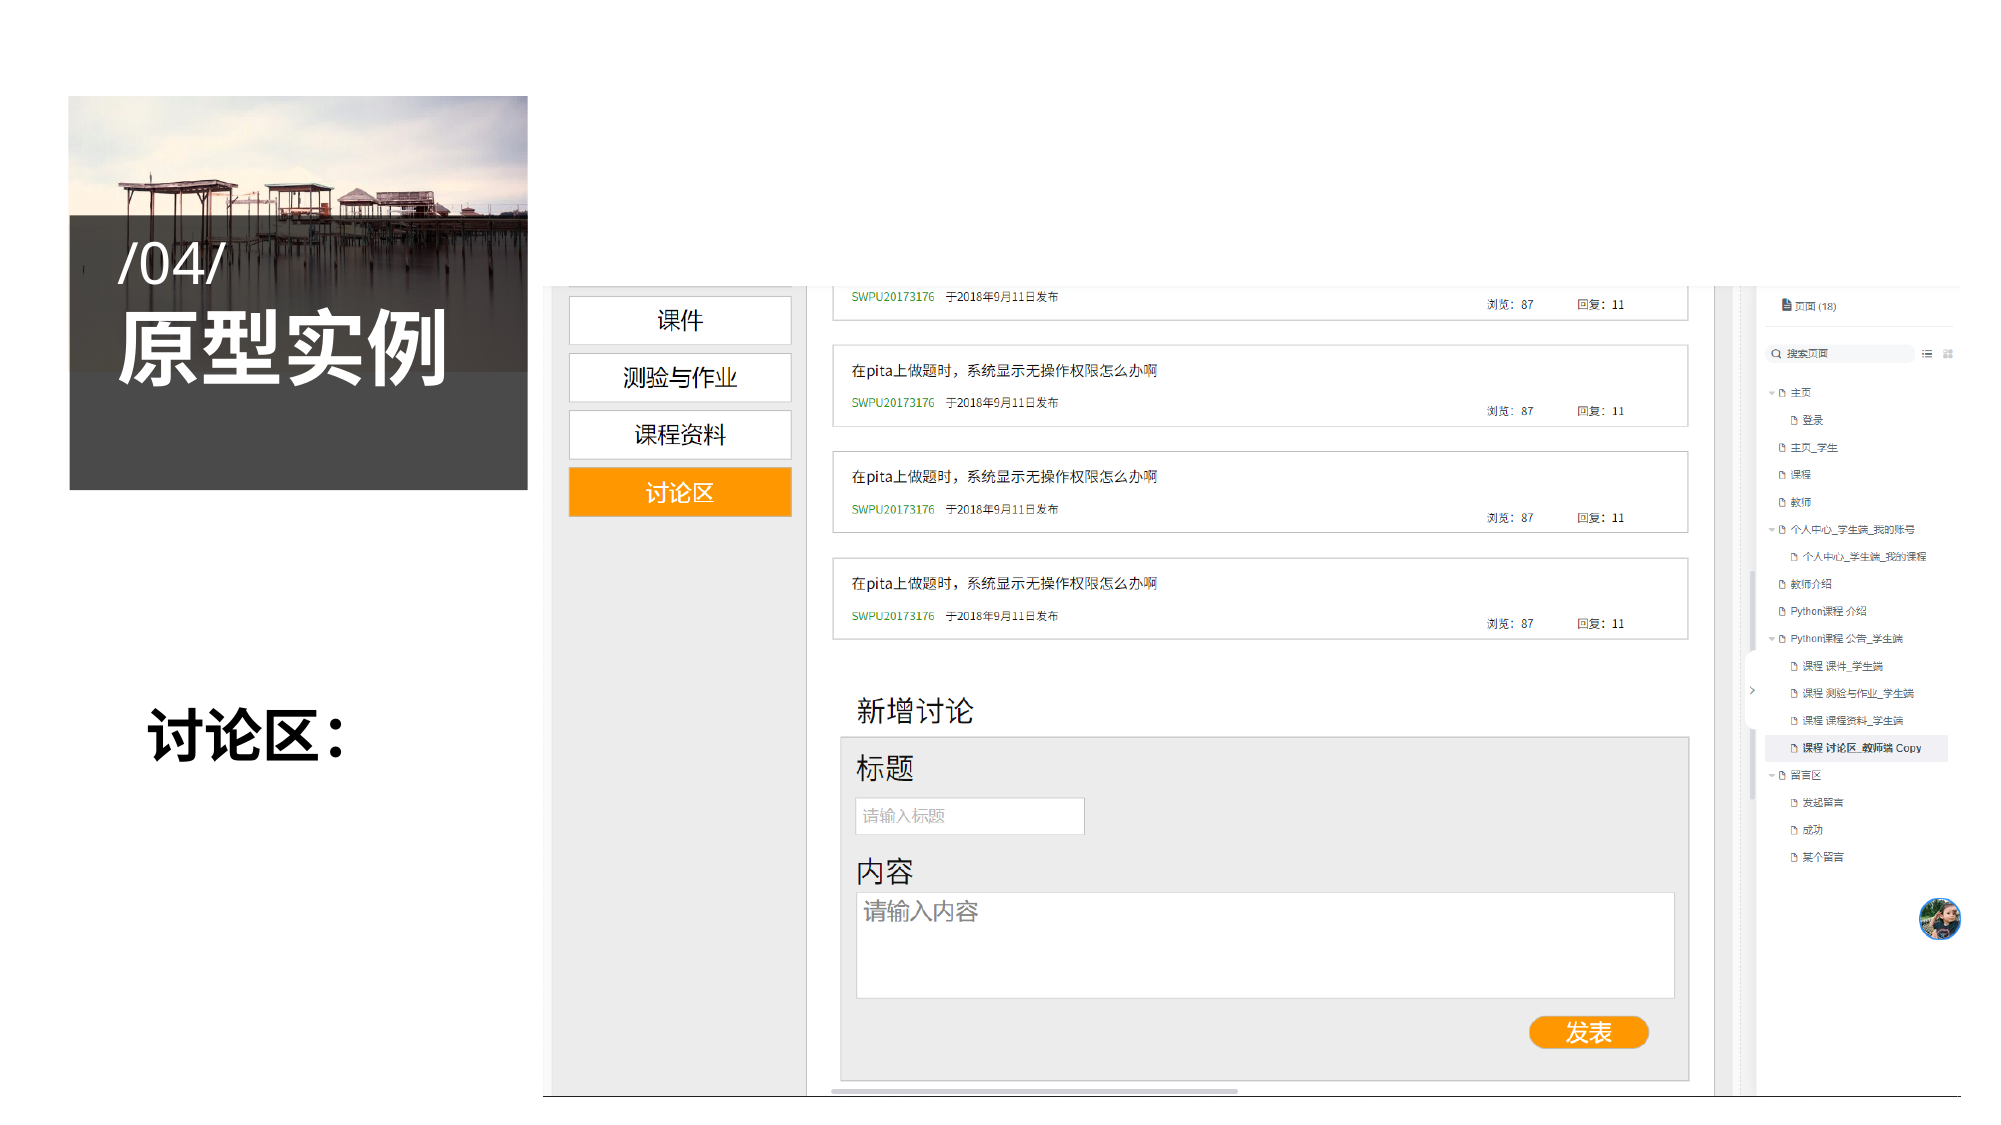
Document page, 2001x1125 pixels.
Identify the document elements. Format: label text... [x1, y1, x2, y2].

picture [543, 286, 1961, 1097]
picture [68, 96, 528, 372]
text_box [69, 372, 529, 491]
text_box /04/ 原型实例 [102, 218, 611, 404]
text_box 讨论区： [131, 691, 543, 777]
